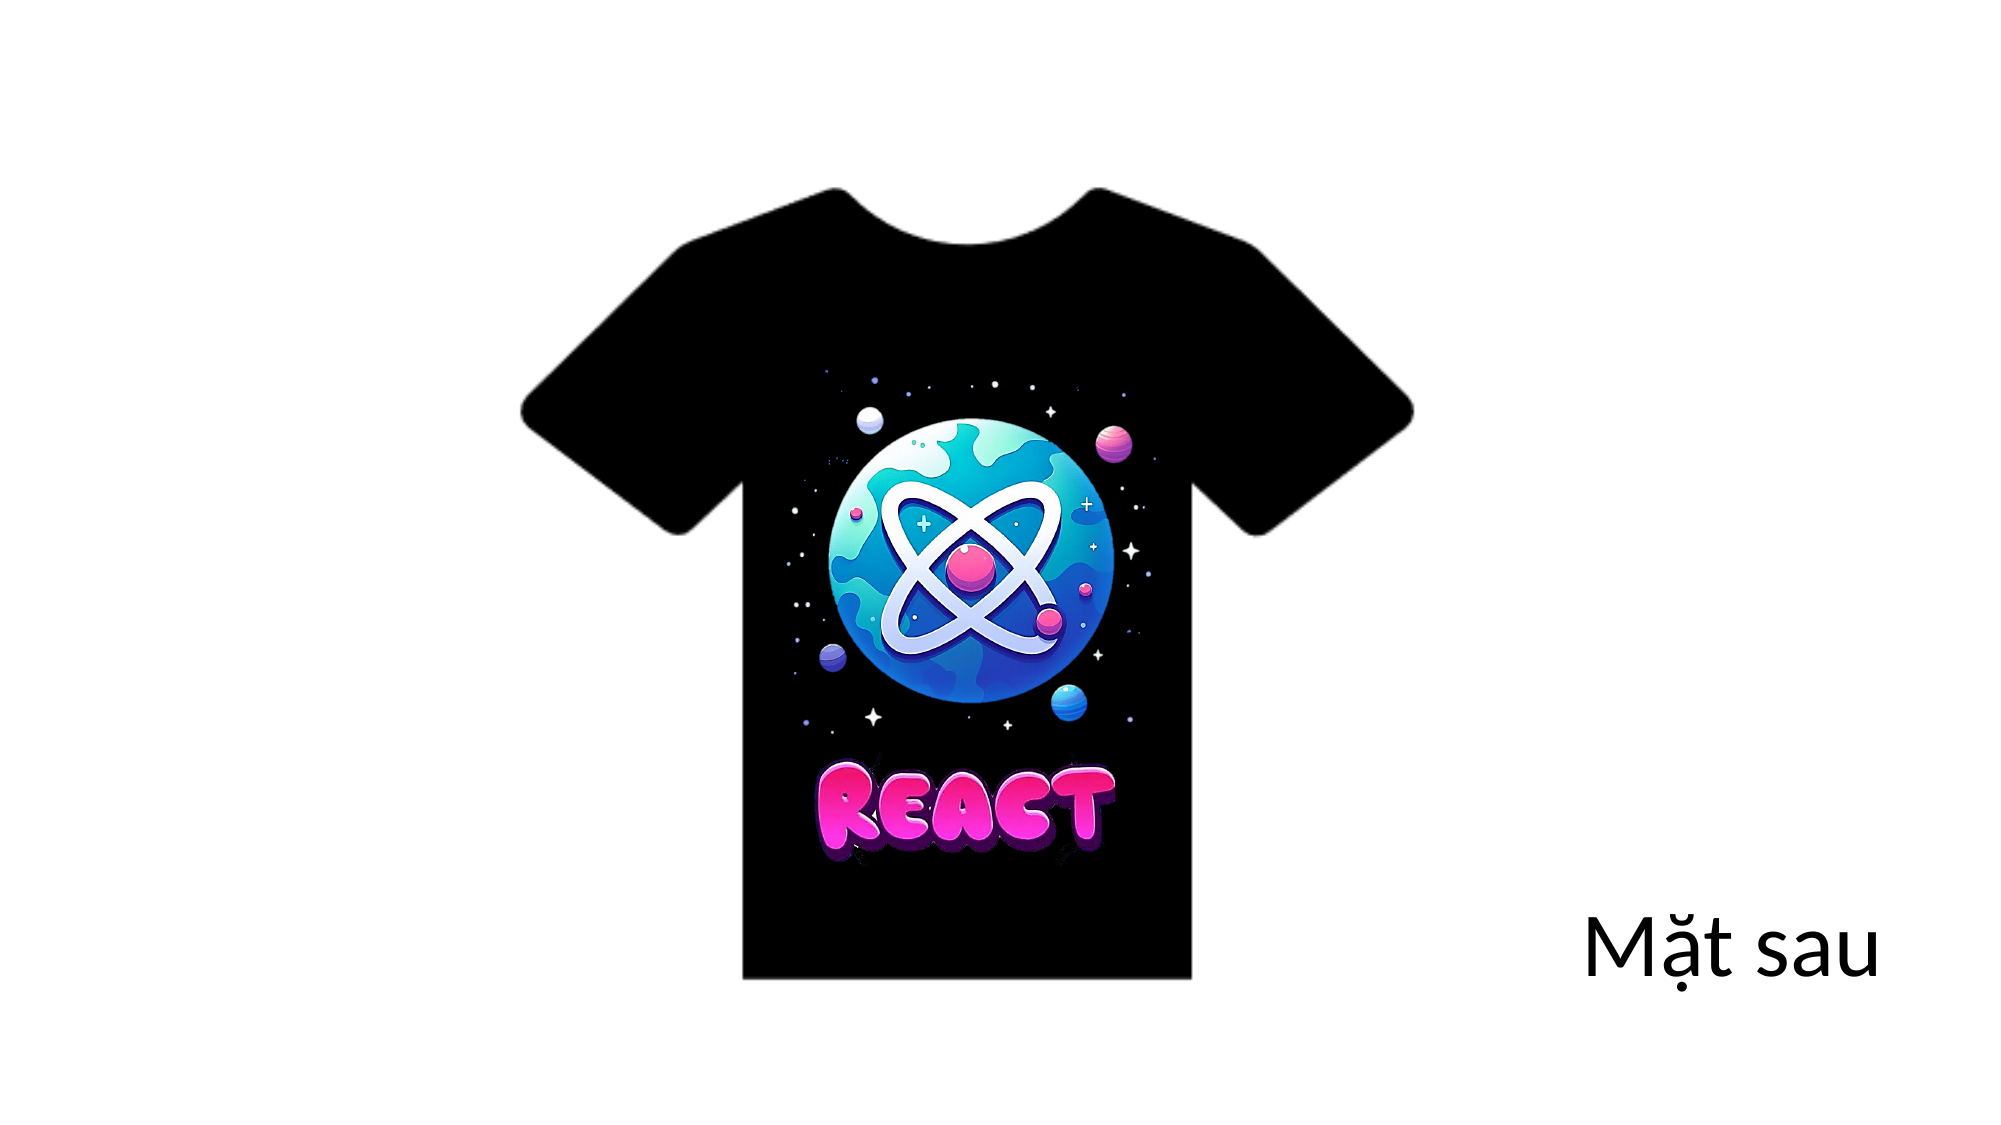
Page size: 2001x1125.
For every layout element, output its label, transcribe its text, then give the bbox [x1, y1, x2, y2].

text_box Mặt sau [1546, 877, 1899, 1003]
picture [478, 94, 1458, 1075]
